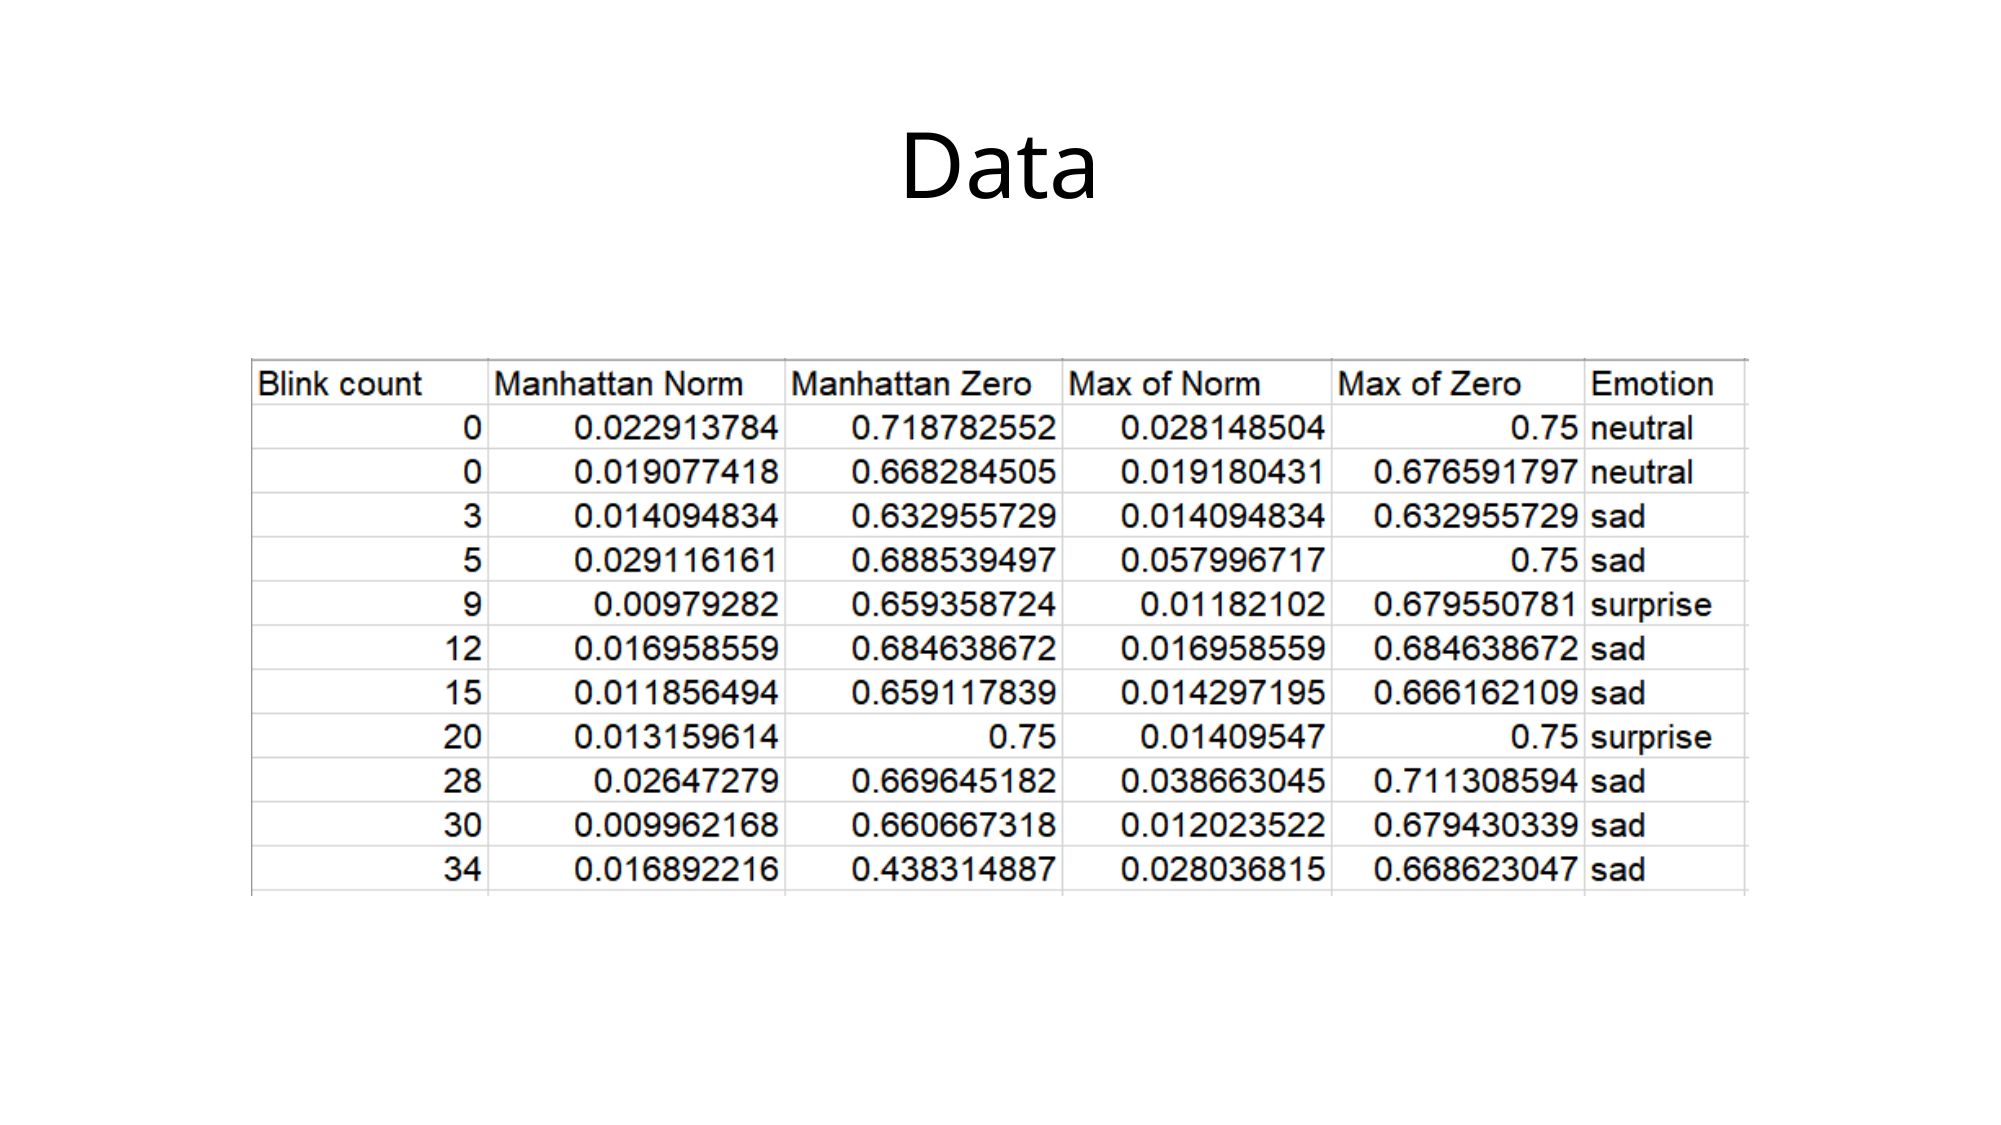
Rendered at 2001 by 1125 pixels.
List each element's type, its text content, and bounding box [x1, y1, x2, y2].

title Data [137, 59, 1863, 278]
picture [251, 358, 1749, 896]
